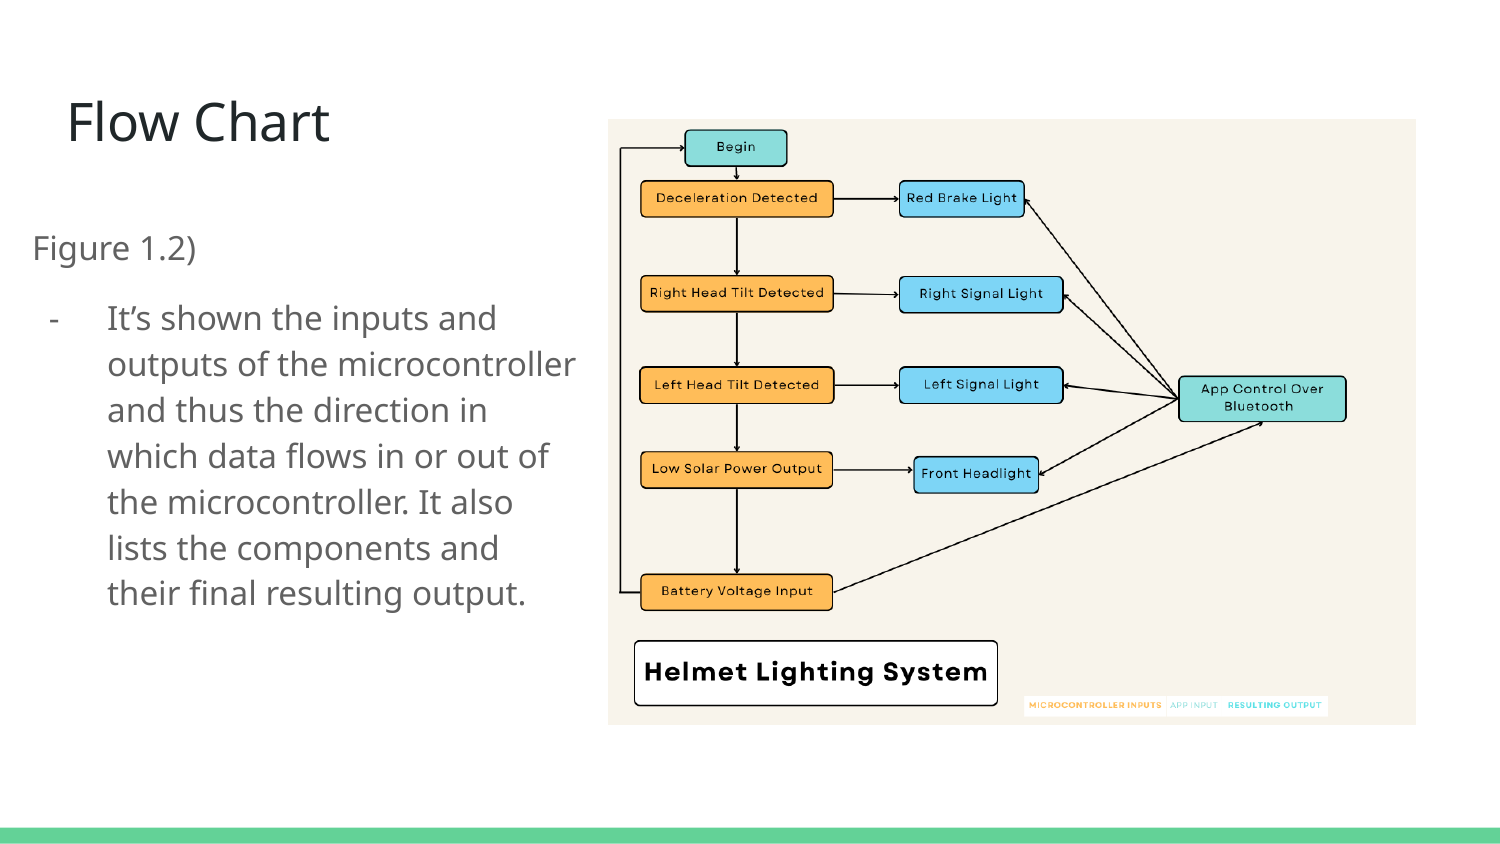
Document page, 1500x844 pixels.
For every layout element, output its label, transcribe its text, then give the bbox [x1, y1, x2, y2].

list Figure 1.2) It’s shown the inputs and outputs of the microcontroller and thus the direction in which data flows in or out of the microcontroller. It also lists the components and their final resulting output. [17, 205, 594, 767]
title Flow Chart [51, 72, 1449, 167]
picture [608, 119, 1416, 725]
